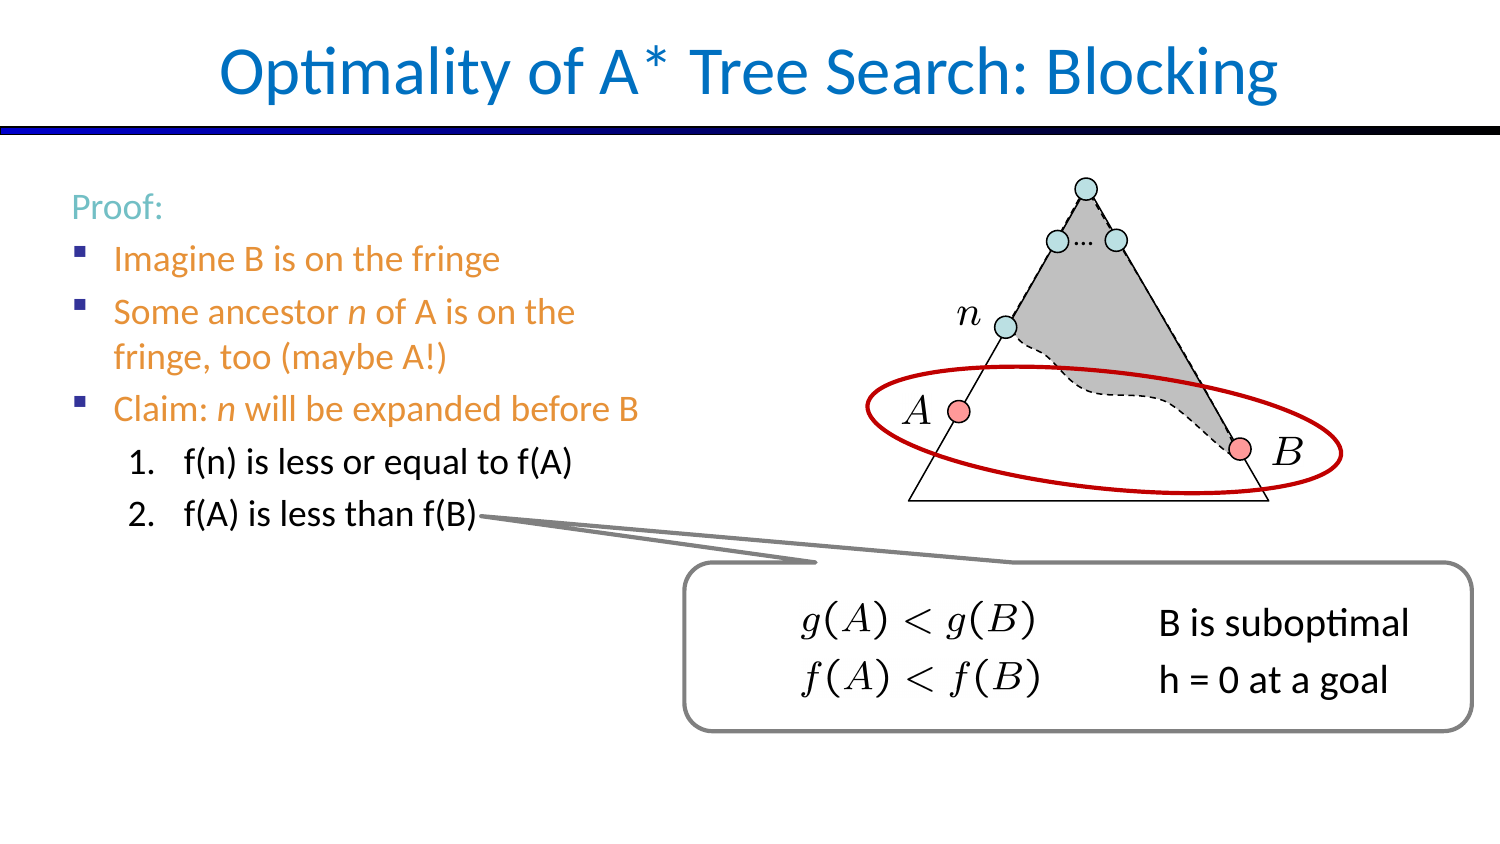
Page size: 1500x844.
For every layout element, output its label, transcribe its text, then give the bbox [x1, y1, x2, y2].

picture [1271, 436, 1304, 467]
text_box [865, 364, 1344, 496]
picture [799, 600, 1036, 641]
text_box [994, 316, 1017, 339]
text_box [908, 457, 1269, 501]
text_box [1046, 230, 1062, 253]
text_box B is suboptimal [1143, 588, 1500, 645]
text_box … [1062, 212, 1097, 258]
text_box [1075, 178, 1098, 201]
picture [899, 393, 932, 426]
picture [800, 658, 1039, 699]
text_box [666, 530, 1474, 734]
text_box h = 0 at a goal [1143, 645, 1500, 709]
text_box [985, 198, 1201, 383]
list Proof: Imagine B is on the fringe Some ancestor n of A is on the fringe, too (maybe A!) Claim: n will be expanded before B f(n) is less or equal to f(A) f(A) is less than f(B) [56, 174, 666, 732]
picture [956, 306, 981, 327]
text_box [1105, 229, 1128, 252]
title Optimality of A* Tree Search: Blocking [0, 0, 1500, 138]
